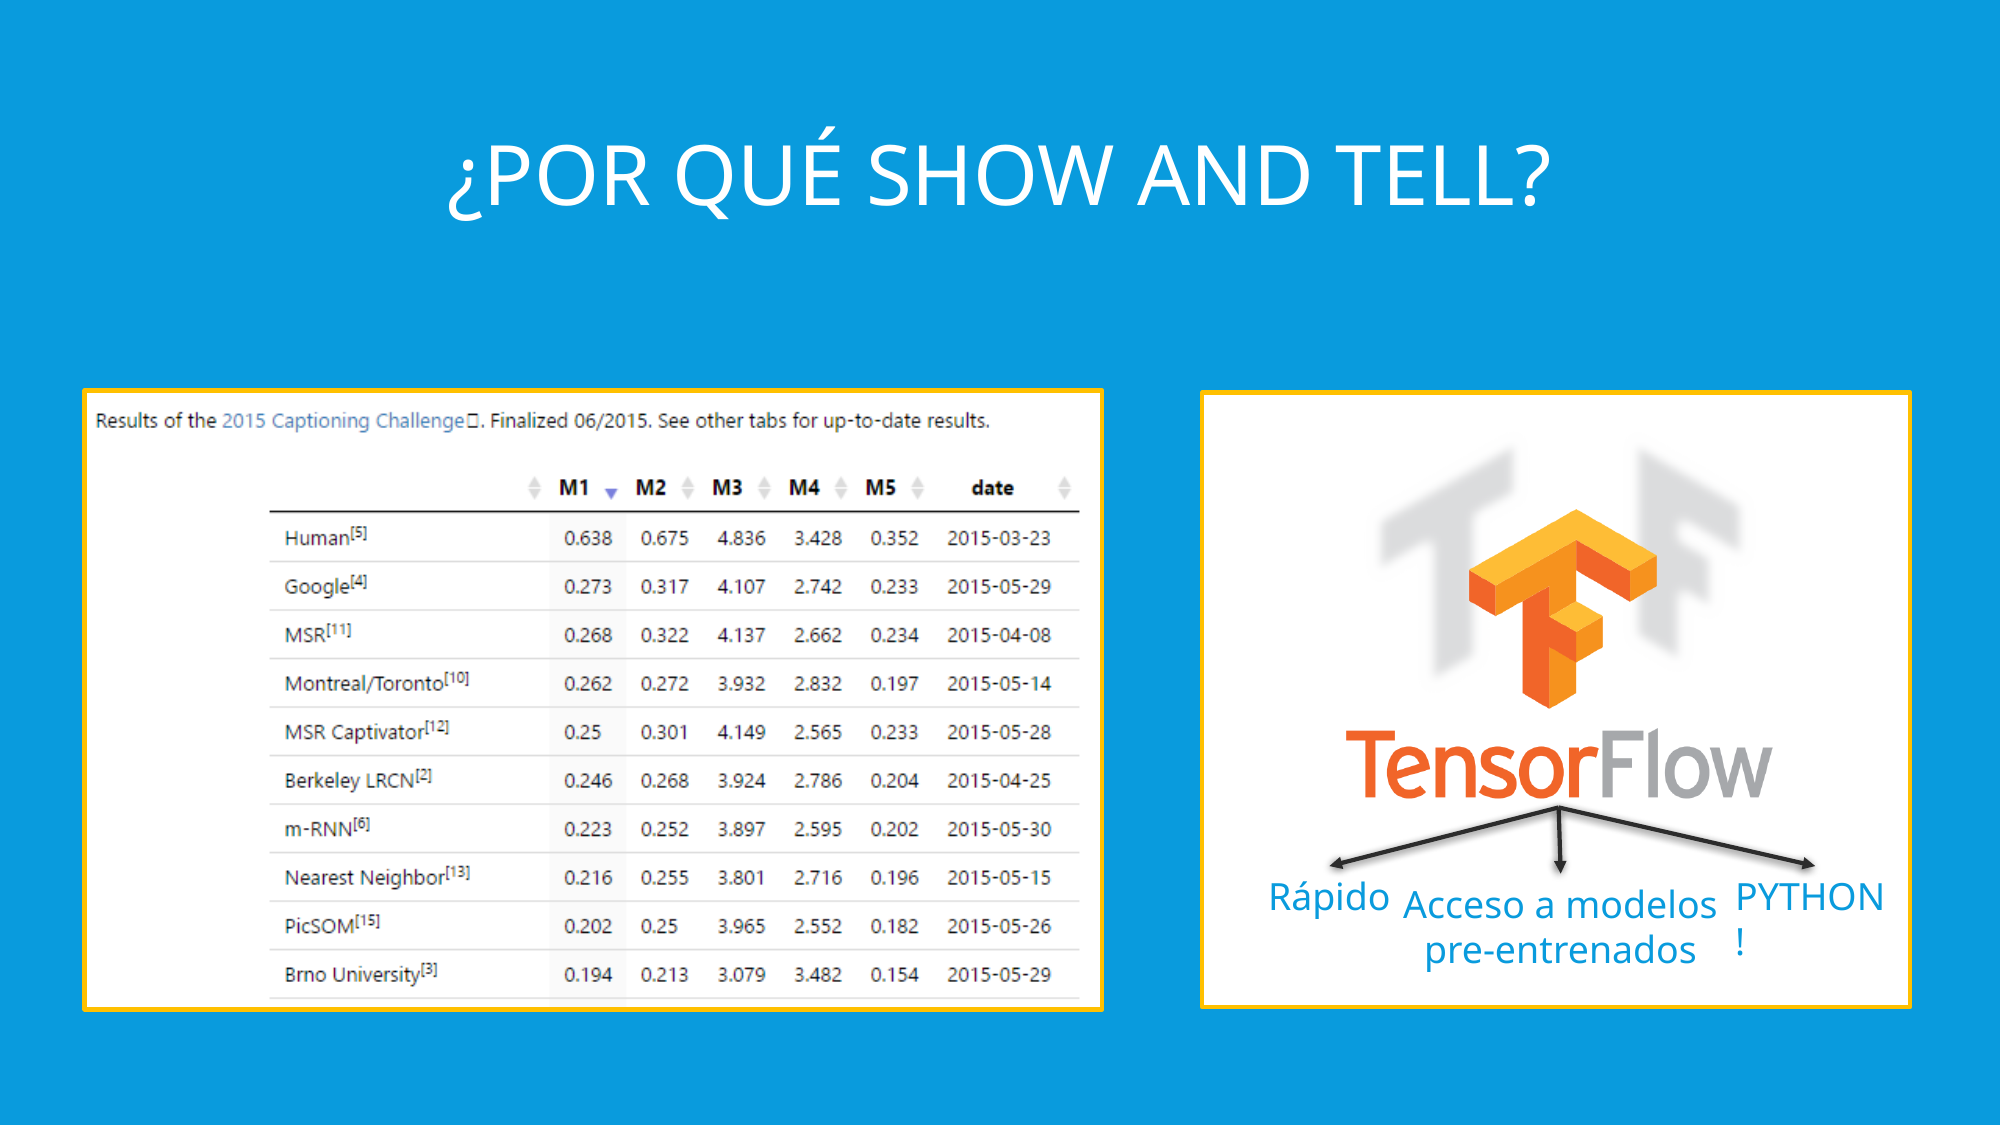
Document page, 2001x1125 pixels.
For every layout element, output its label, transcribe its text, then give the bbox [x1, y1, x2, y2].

text_box PYTHON! [1720, 865, 1910, 971]
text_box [1329, 807, 1552, 867]
text_box Acceso a modelos pre-entrenados [1388, 875, 1733, 979]
picture [1327, 431, 1790, 808]
text_box Rápido [1253, 865, 1388, 926]
title ¿Por qué show and tell? [197, 56, 1803, 305]
text_box [1201, 392, 1911, 1008]
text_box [1558, 807, 1816, 867]
picture [86, 392, 1100, 1008]
